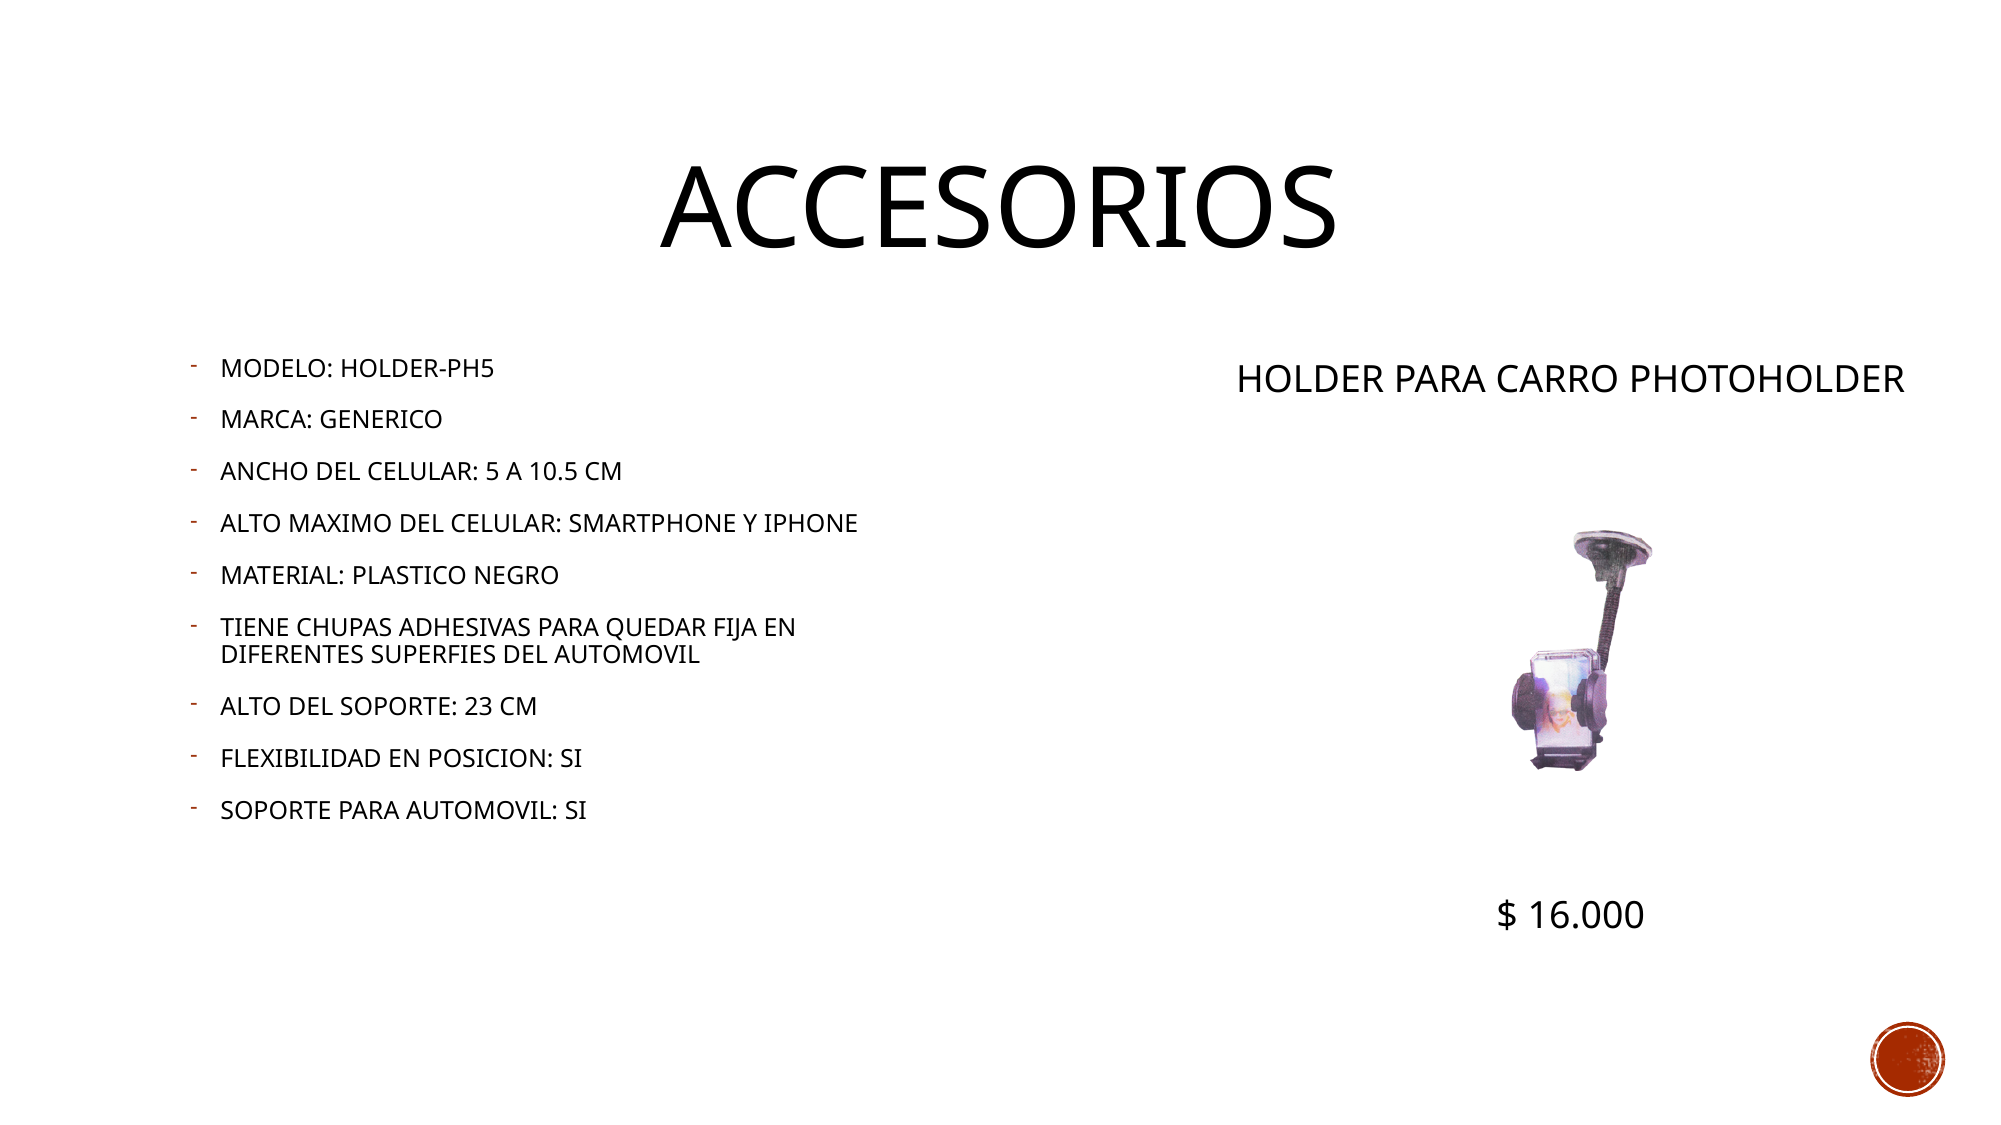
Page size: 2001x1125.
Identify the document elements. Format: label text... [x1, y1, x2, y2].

list MODELO: HOLDER-PH5 MARCA: GENERICO ANCHO DEL CELULAR: 5 A 10.5 CM ALTO MAXIMO DEL CELULAR: SMARTPHONE Y IPHONE MATERIAL: PLASTICO NEGRO TIENE CHUPAS ADHESIVAS PARA QUEDAR FIJA EN DIFERENTES SUPERFIES DEL AUTOMOVIL ALTO DEL SOPORTE: 23 CM FLEXIBILIDAD EN POSICION: SI SOPORTE PARA AUTOMOVIL: SI [175, 348, 911, 1013]
text_box HOLDER PARA CARRO PHOTOHOLDER [1221, 347, 1921, 408]
text_box $ 16.000 [1481, 883, 1660, 944]
title ACCESORIOS [175, 79, 1826, 344]
picture [1360, 435, 1782, 857]
